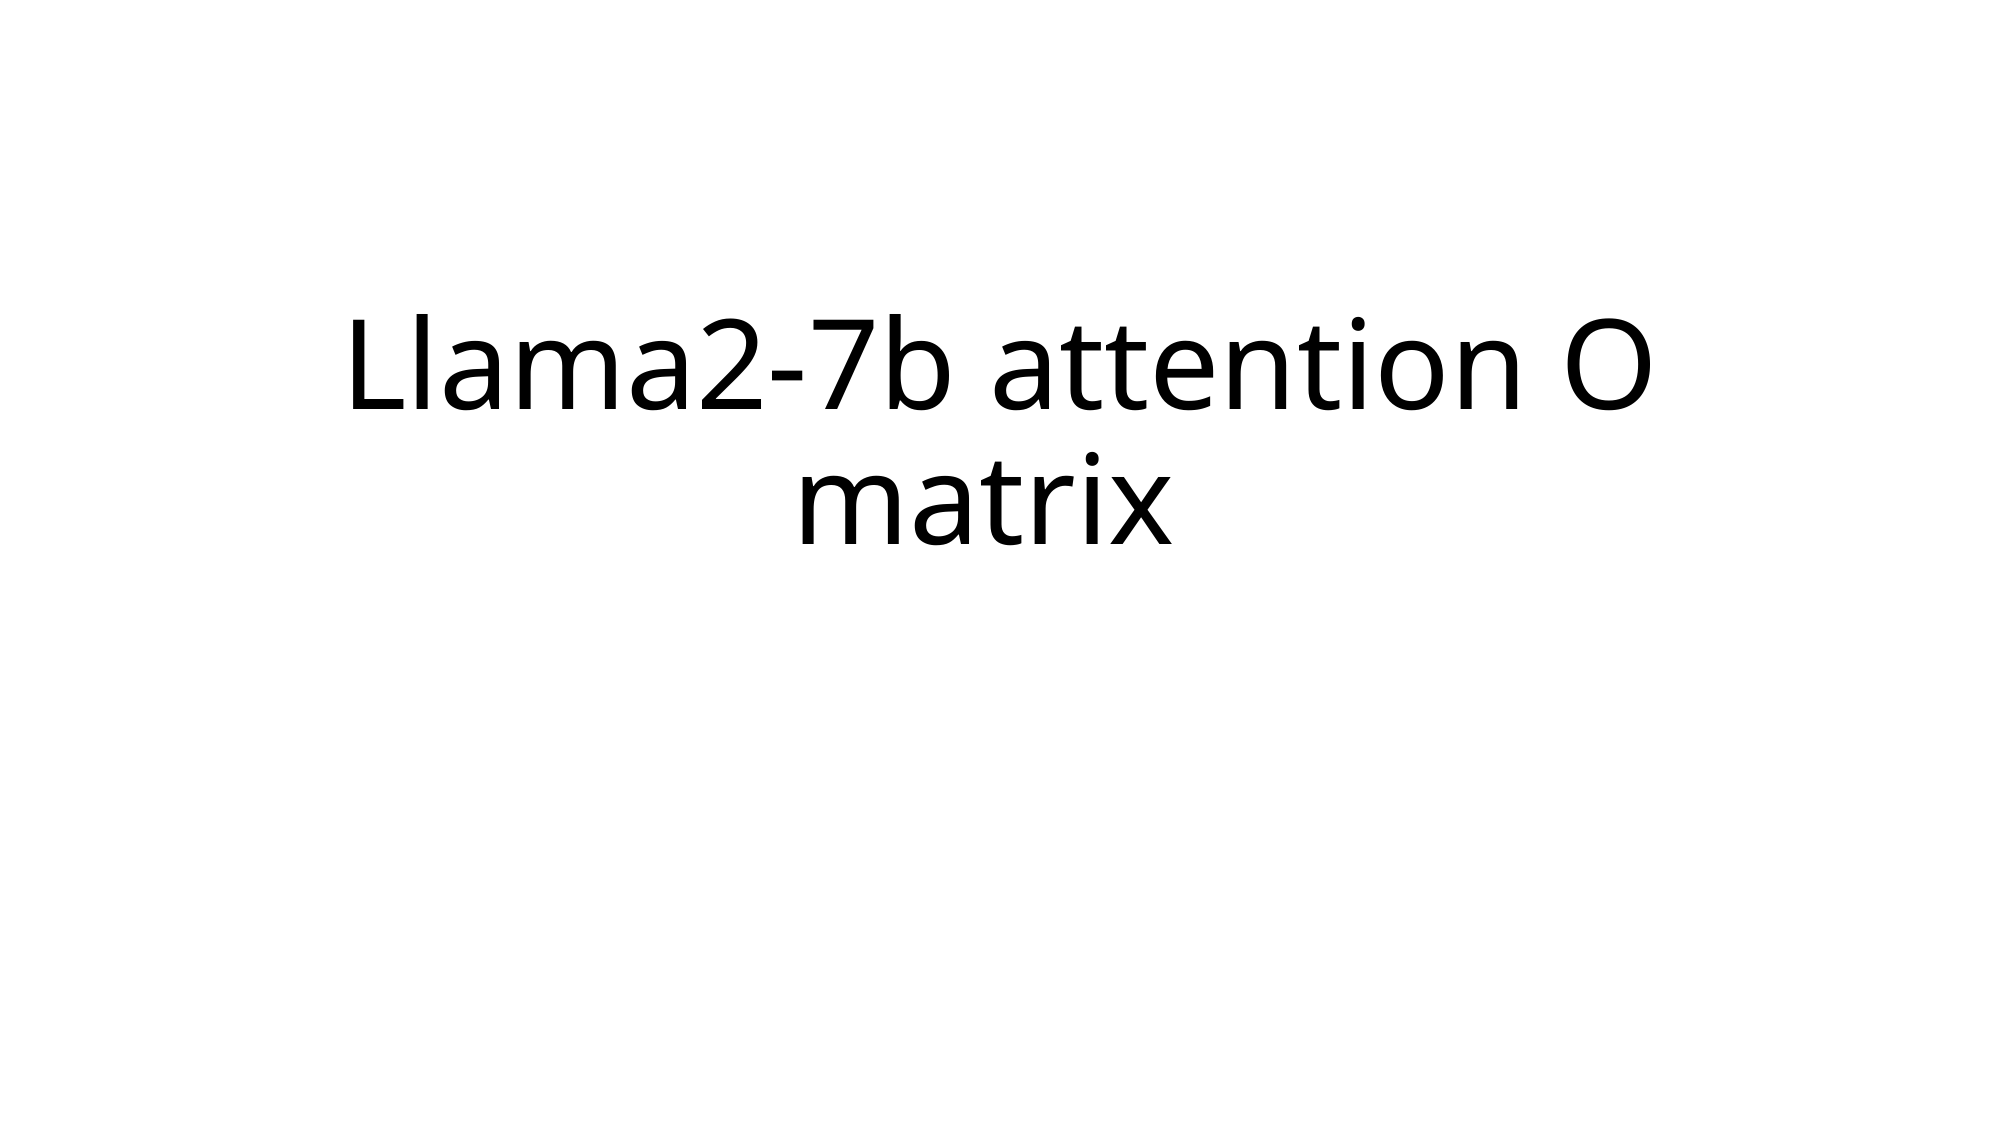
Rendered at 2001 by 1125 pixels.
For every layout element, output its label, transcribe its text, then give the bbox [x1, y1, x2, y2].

title Llama2-7b attention O matrix [236, 187, 1764, 579]
